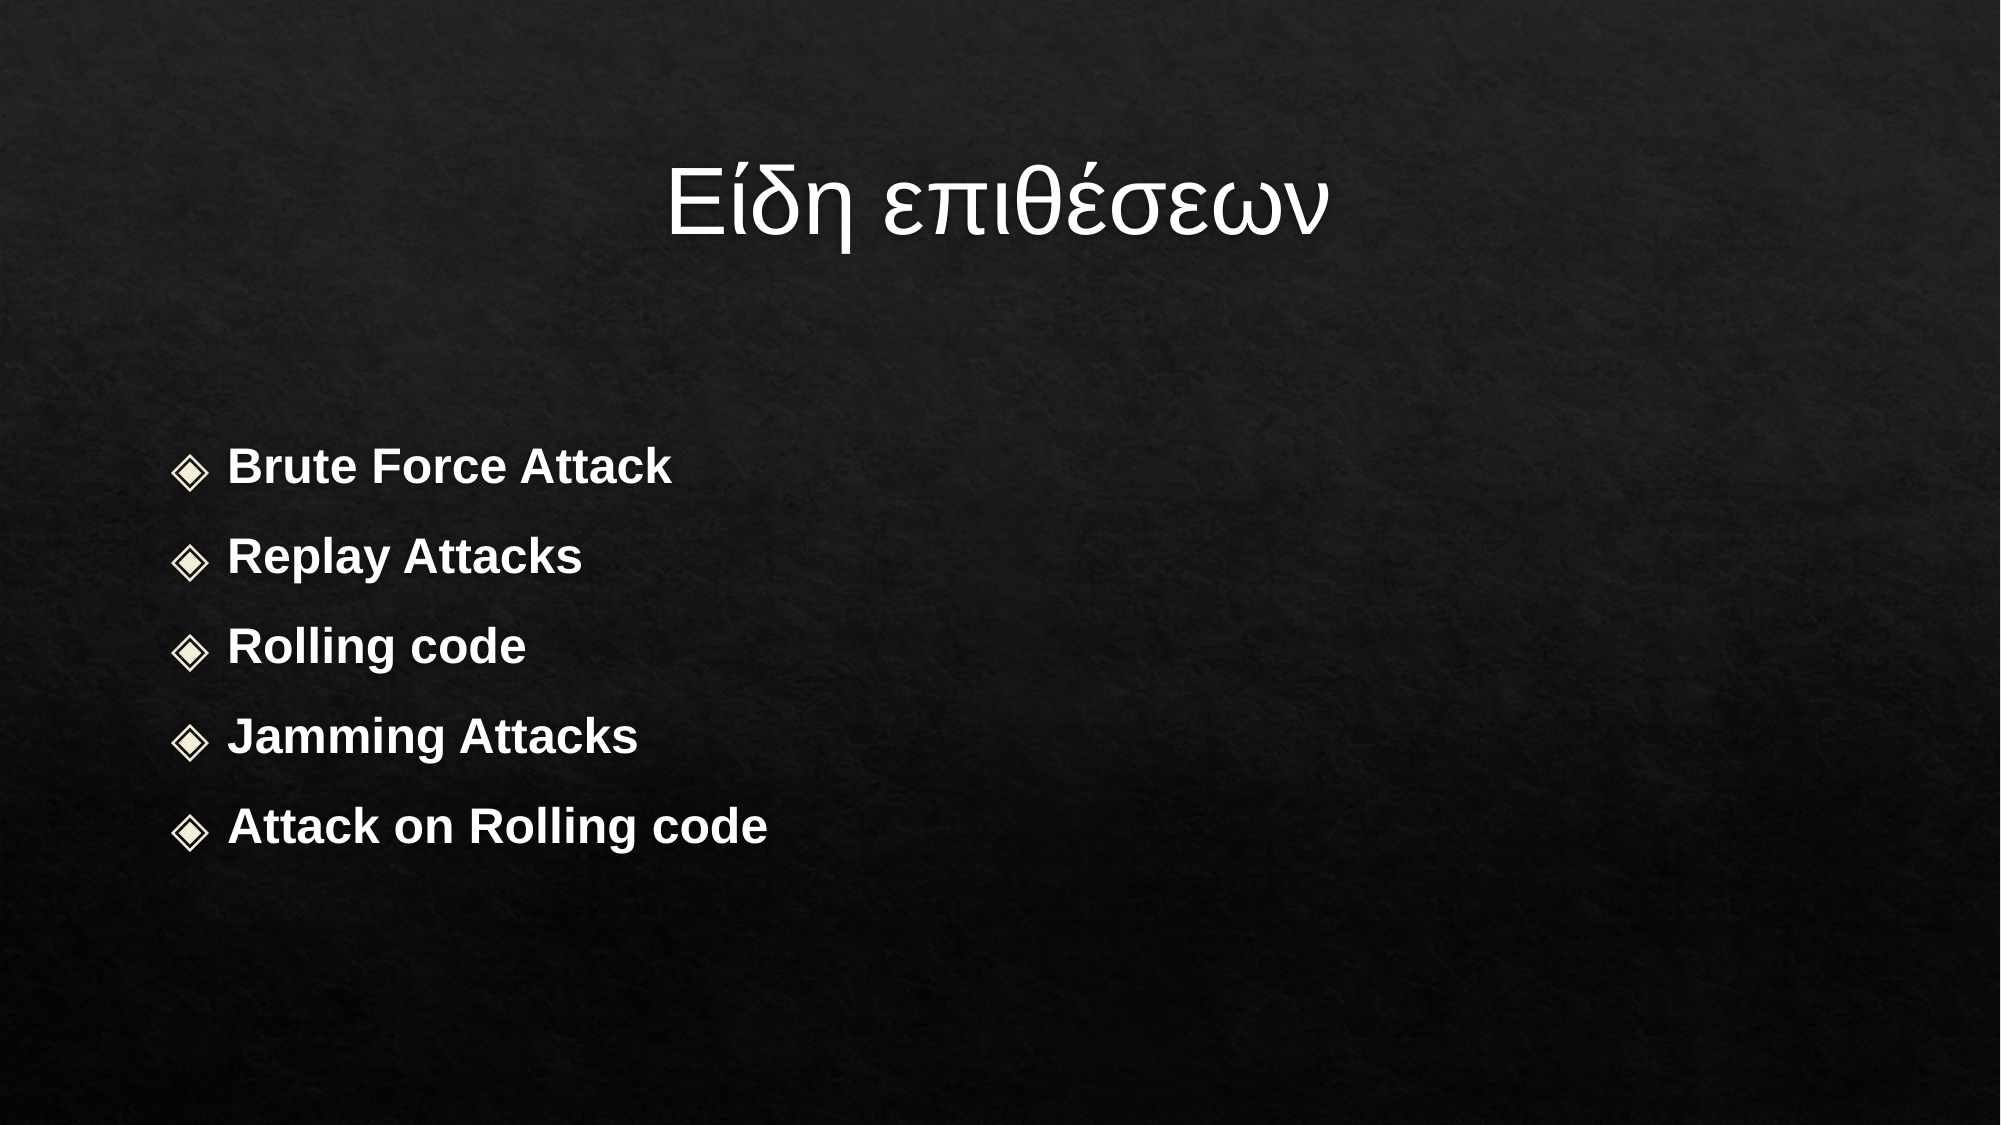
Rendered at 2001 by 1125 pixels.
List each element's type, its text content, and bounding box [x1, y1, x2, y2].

list Brute Force Attack Replay Attacks Rolling code Jamming Attacks Attack on Rolling code [149, 349, 1849, 962]
text_box [0, 0, 2000, 1125]
title Είδη επιθέσεων [149, 99, 1849, 307]
